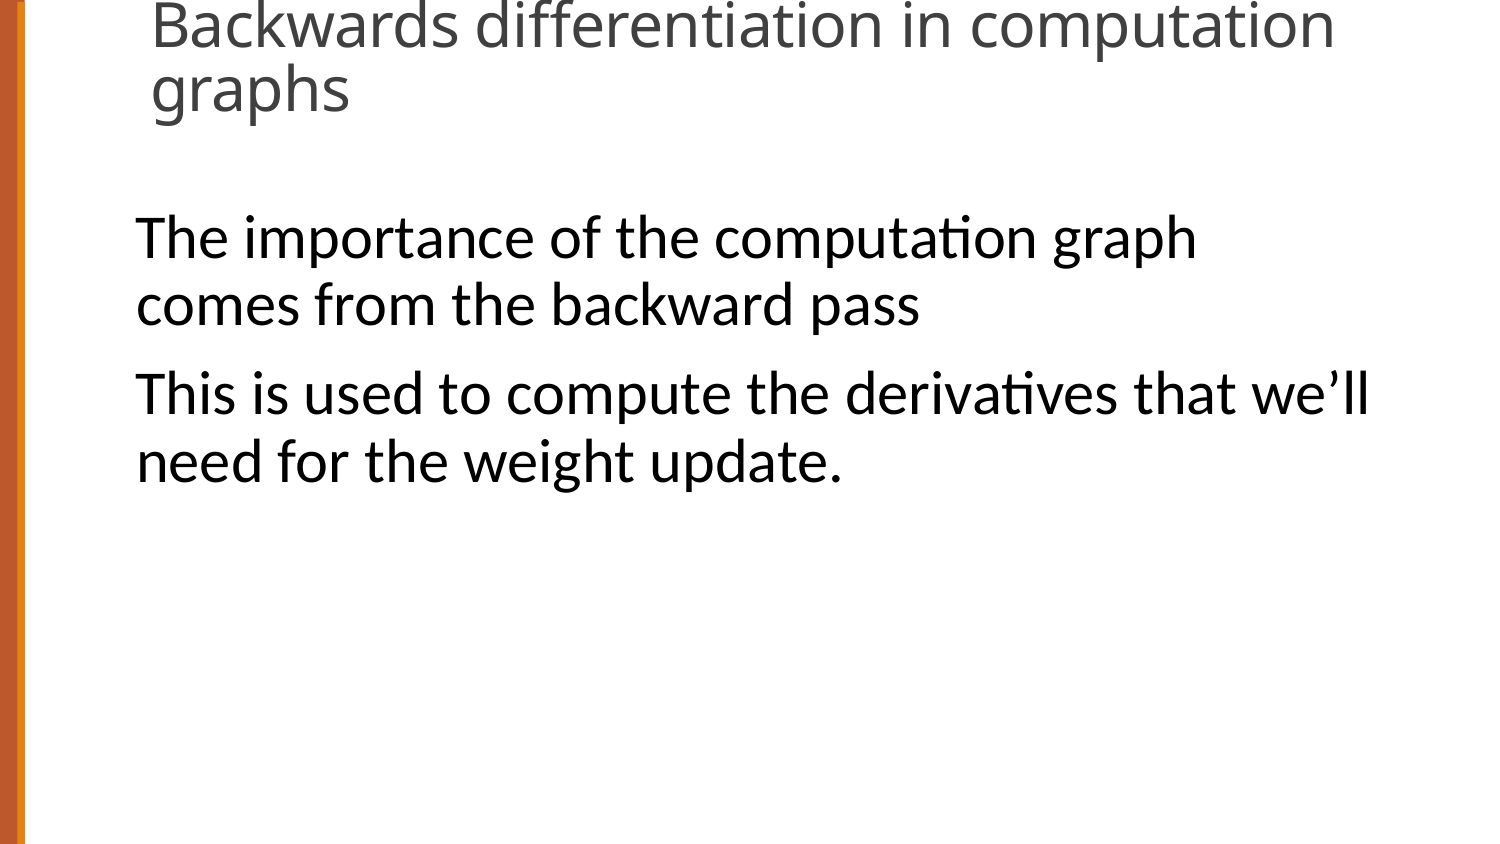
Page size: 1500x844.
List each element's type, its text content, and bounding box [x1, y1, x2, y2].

list The importance of the computation graph comes from the backward pass This is used to compute the derivatives that we’ll need for the weight update. [135, 196, 1373, 760]
title Backwards differentiation in computation graphs [135, 19, 1373, 132]
